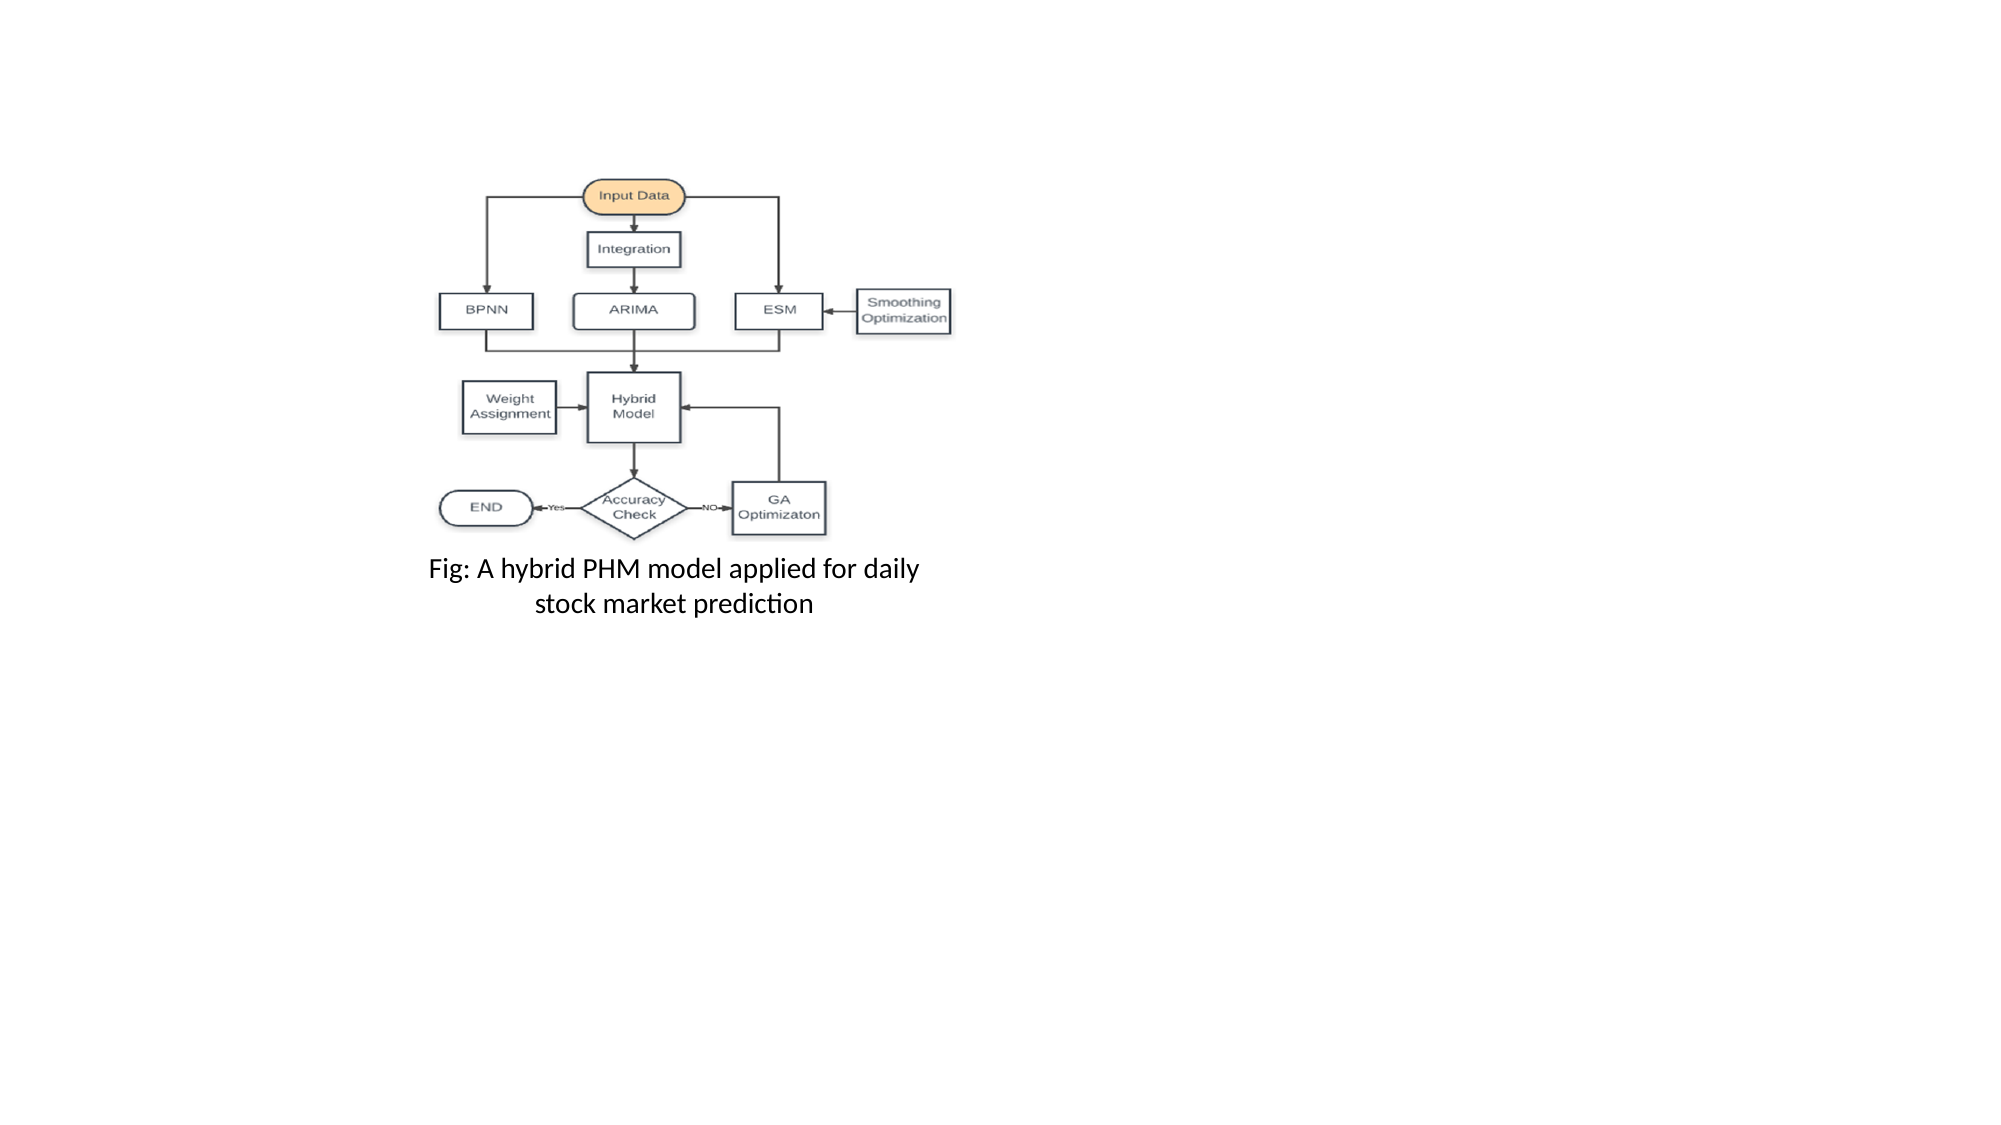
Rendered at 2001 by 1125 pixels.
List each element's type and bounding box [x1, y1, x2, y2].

text_box [392, 160, 966, 628]
